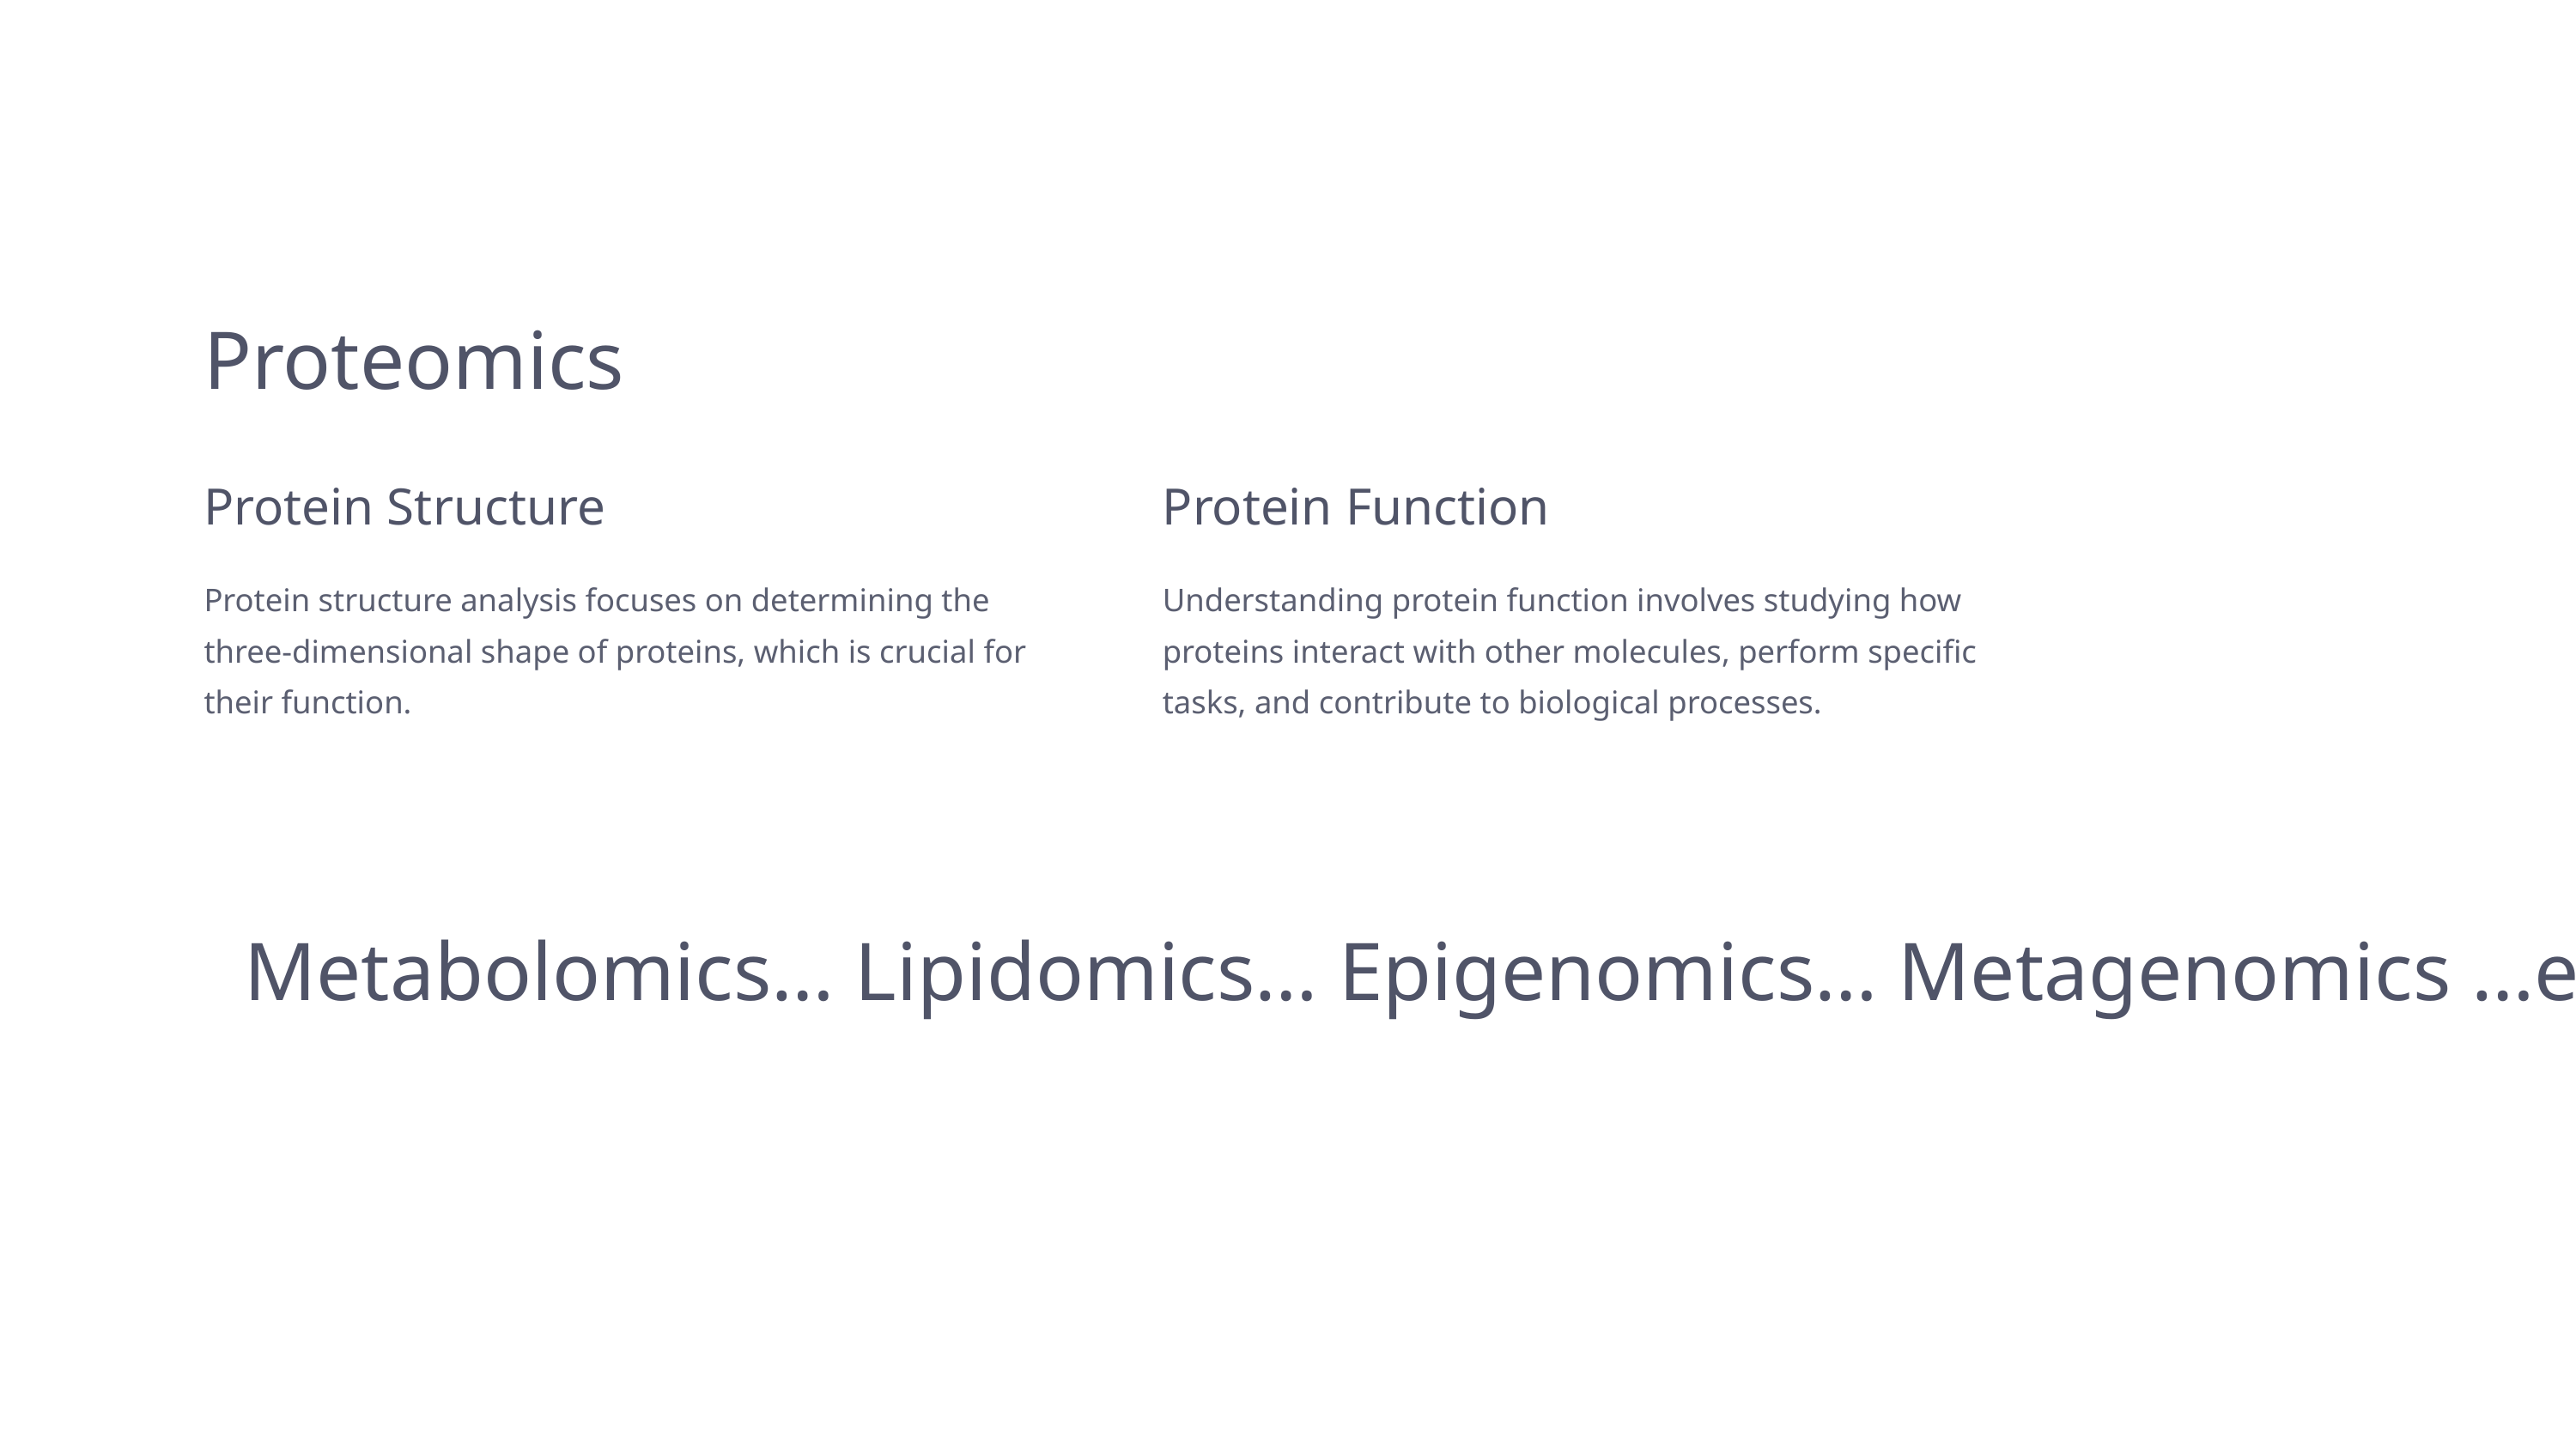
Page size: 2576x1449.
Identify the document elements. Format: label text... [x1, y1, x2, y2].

text_box Proteomics [204, 306, 1003, 406]
text_box Understanding protein function involves studying how proteins interact with other molecules, perform specific tasks, and contribute to biological processes. [1162, 567, 2043, 721]
text_box Protein Structure [204, 485, 604, 536]
text_box Metabolomics… Lipidomics… Epigenomics… Metagenomics …etc… [244, 917, 1043, 1018]
text_box Protein Function [1162, 485, 1562, 536]
text_box Protein structure analysis focuses on determining the three-dimensional shape of proteins, which is crucial for their function. [204, 567, 1084, 721]
